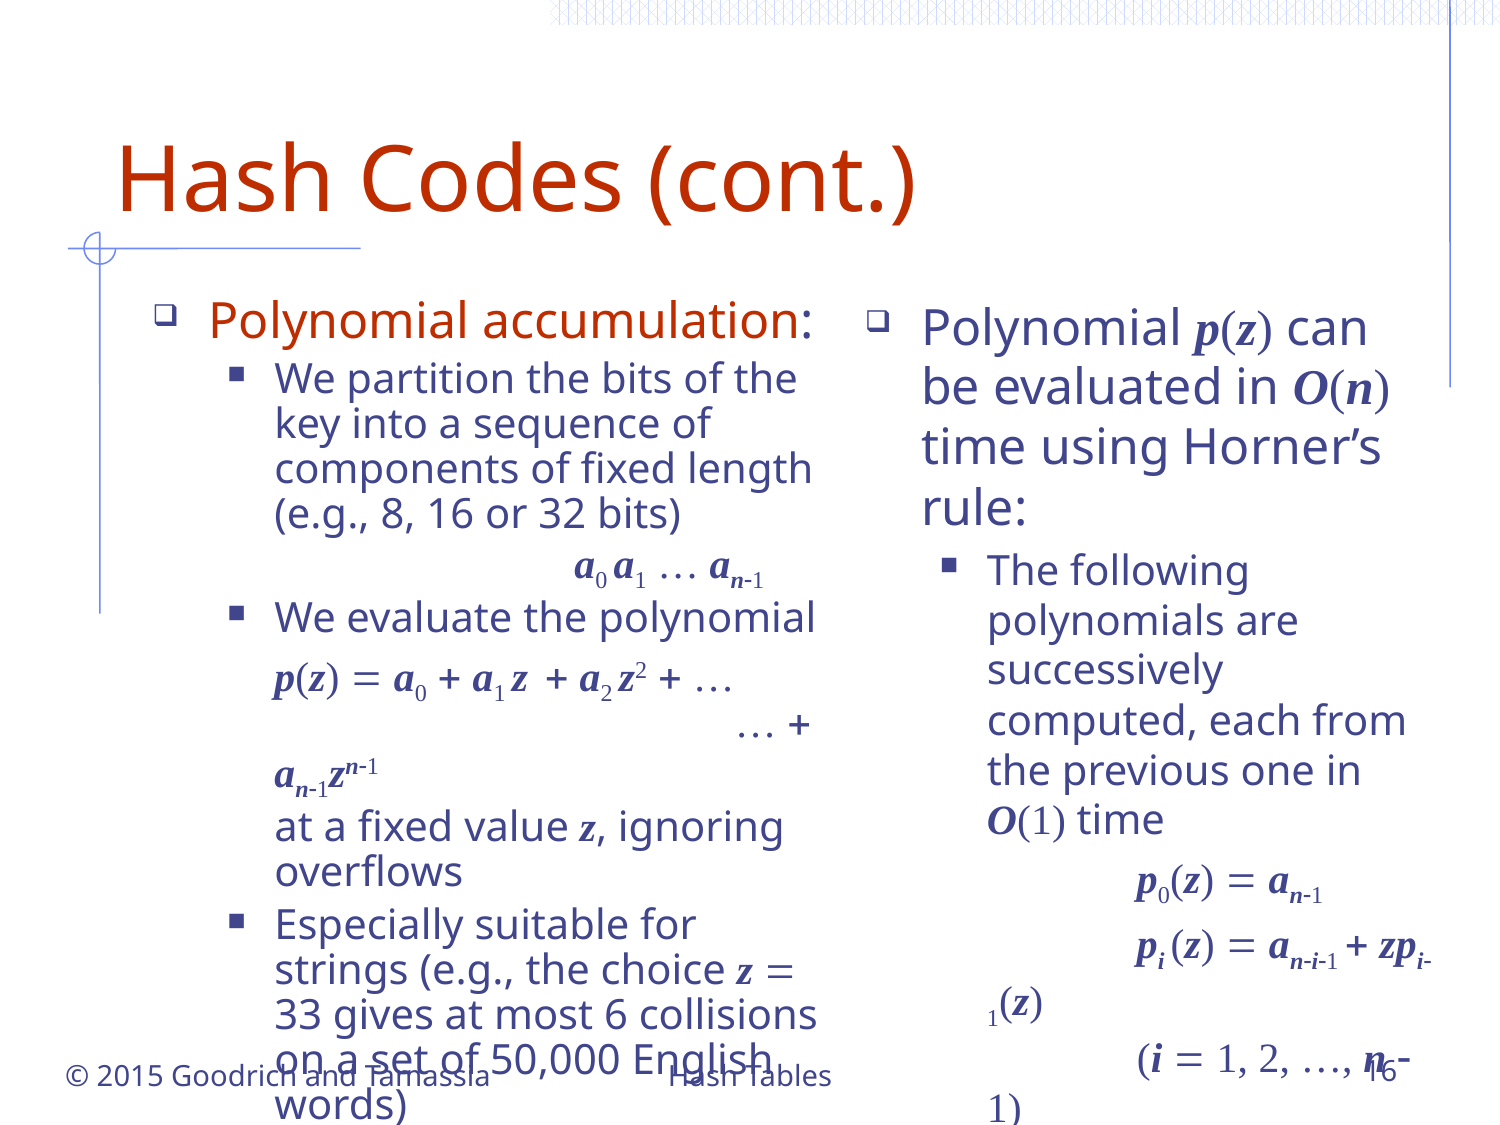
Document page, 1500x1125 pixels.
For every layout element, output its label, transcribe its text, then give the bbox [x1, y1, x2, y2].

slide_number © 2015 Goodrich and Tamassia [49, 1024, 676, 1101]
list Polynomial accumulation: We partition the bits of the key into a sequence of components of fixed length (e.g., 8, 16 or 32 bits) a0 a1 … an-1 We evaluate the polynomial p(z) = a0 + a1 z + a2 z2 + … … + an-1zn-1 at a fixed value z, ignoring overflows Especially suitable for strings (e.g., the choice z = 33 gives at most 6 collisions on a set of 50,000 English words) [137, 287, 850, 1025]
list Polynomial p(z) can be evaluated in O(n) time using Horner’s rule: The following polynomials are successively computed, each from the previous one in O(1) time p0(z) = an-1 pi (z) = an-i-1 + zpi-1(z) (i = 1, 2, …, n -1) We have p(z) = pn-1(z) [849, 287, 1450, 988]
footer Hash Tables [676, 1024, 988, 1101]
title Hash Codes (cont.) [99, 50, 1413, 238]
slide_number 16 [1074, 1024, 1413, 1101]
